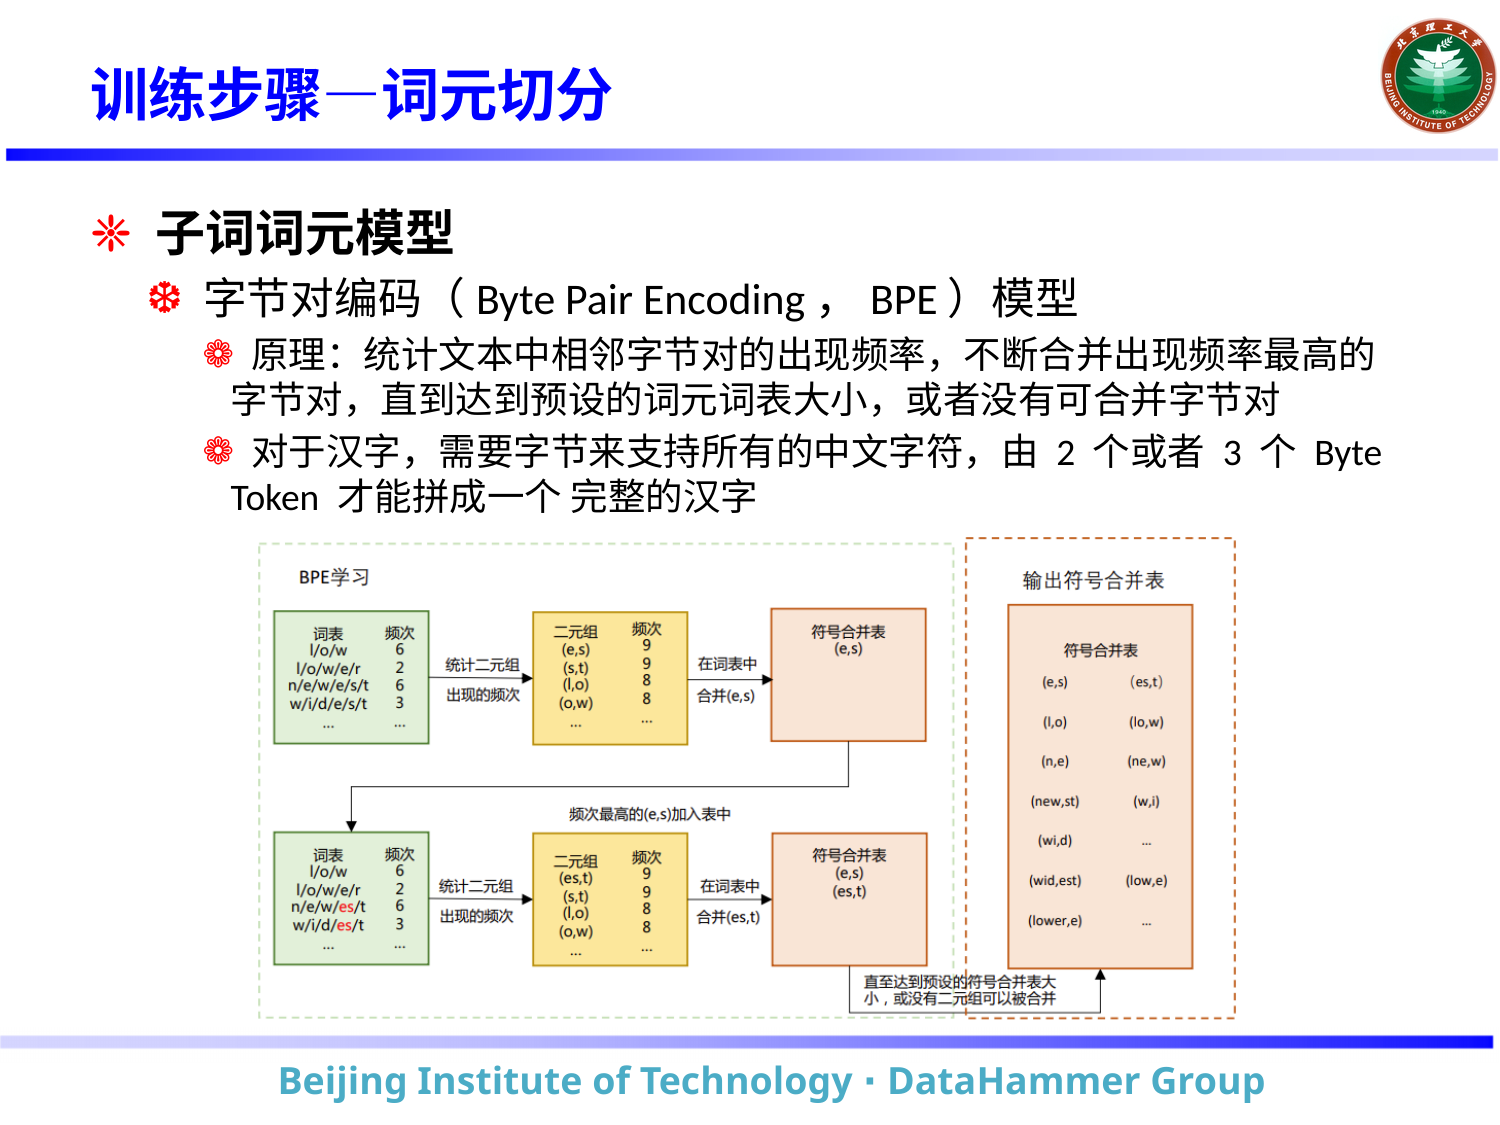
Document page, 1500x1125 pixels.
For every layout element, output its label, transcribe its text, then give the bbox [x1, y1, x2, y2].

picture [249, 533, 1243, 1024]
title 训练步骤—词元切分 [75, 34, 1378, 152]
list 子词词元模型 字节对编码（Byte Pair Encoding，BPE）模型 原理：统计文本中相邻字节对的出现频率，不断合并出现频率最高的字节对，直到达到预设的词元词表大小，或者没有可合并字节对 对于汉字，需要字节来支持所有的中文字符，由 2 个或者 3 个 Byte Token 才能拼成一个 完整的汉字 [75, 194, 1425, 937]
picture [0, 16, 1500, 169]
picture [0, 1028, 1498, 1063]
